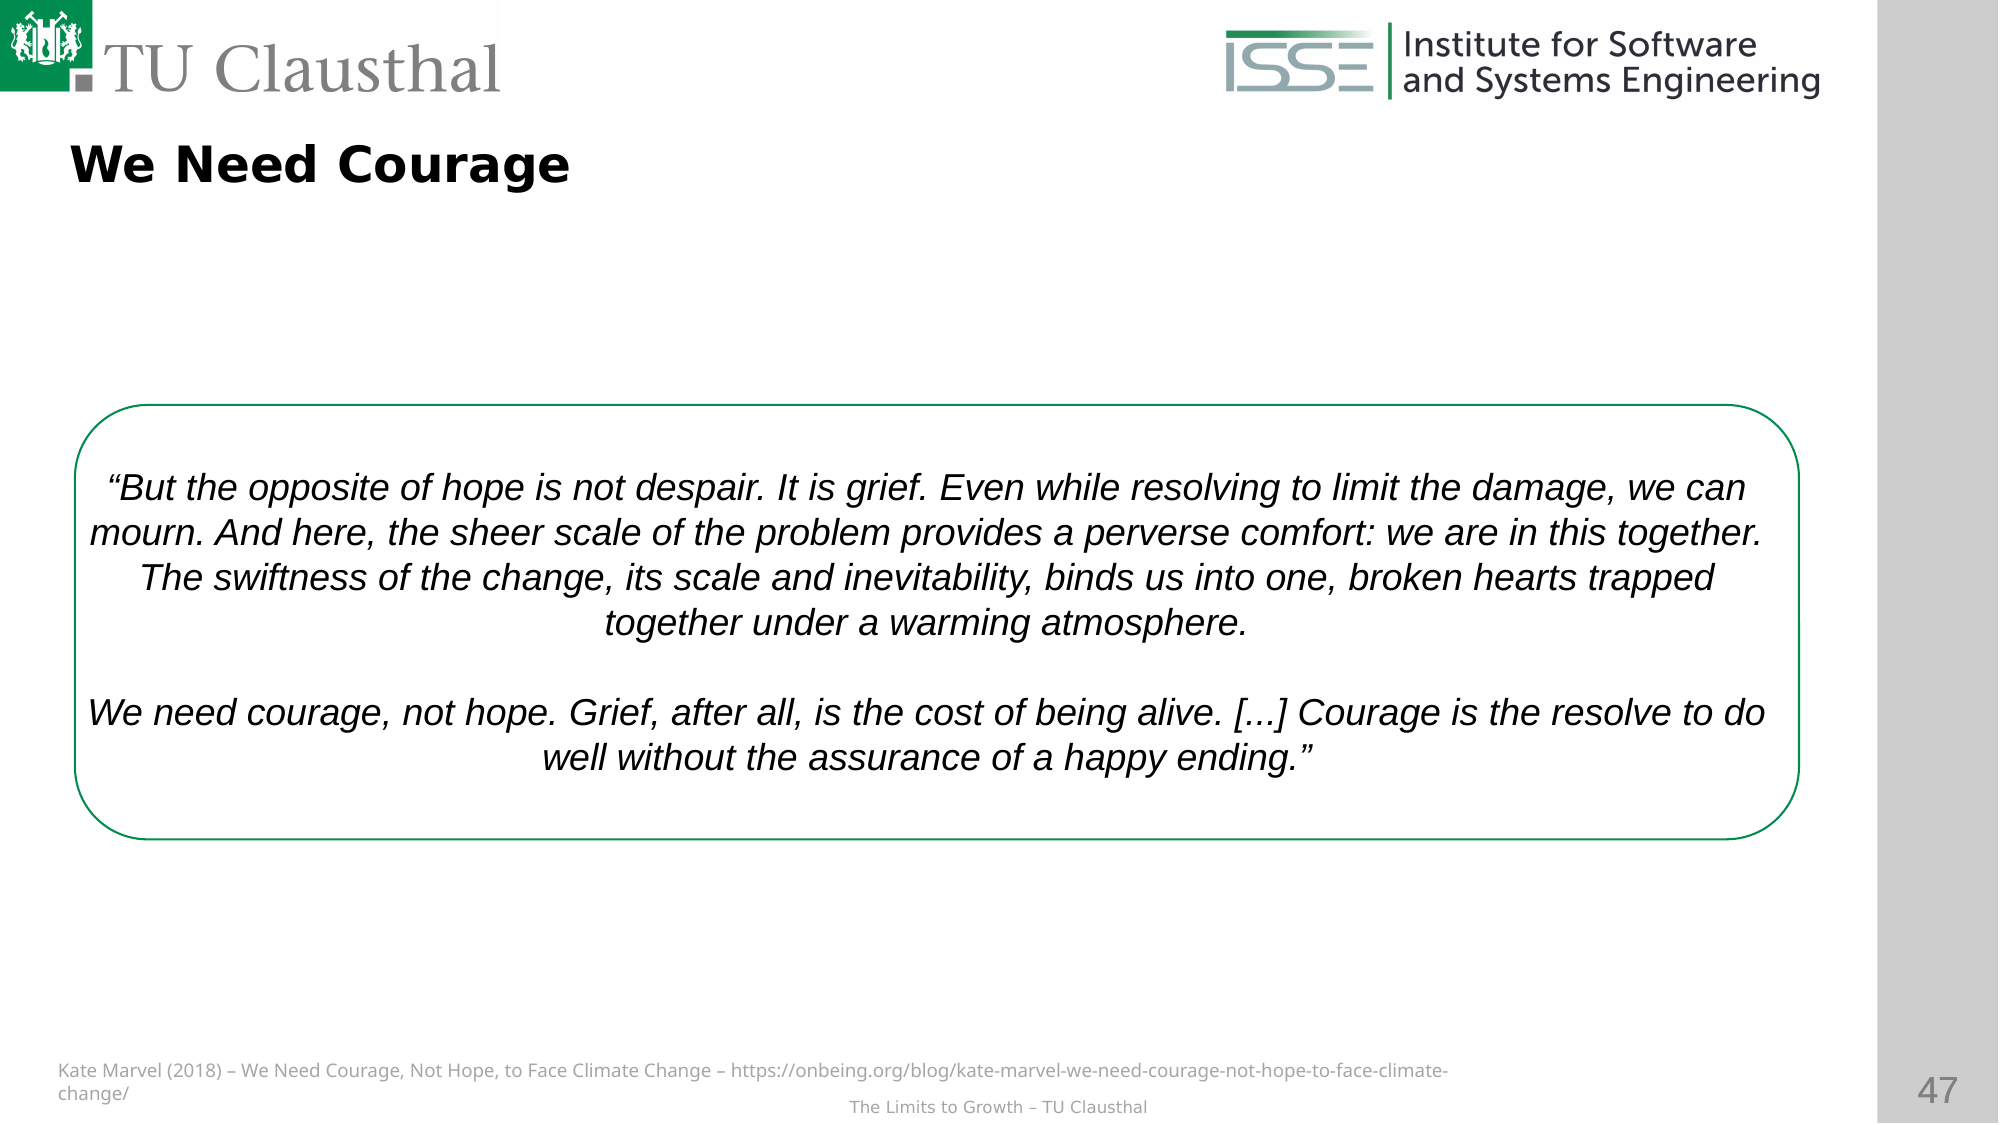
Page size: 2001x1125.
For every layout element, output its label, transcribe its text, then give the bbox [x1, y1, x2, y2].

picture [0, 0, 500, 92]
text_box [73, 403, 1801, 841]
text_box “But the opposite of hope is not despair. It is grief. Even while resolving to limit the damage, we can mourn. And here, the sheer scale of the problem provides a perverse comfort: we are in this together. The swiftness of the change, its scale and inevitability, binds us into one, broken hearts trapped together under a warming atmosphere. We need courage, not hope. Grief, after all, is the cost of being alive. [...] Courage is the resolve to do well without the assurance of a happy ending.” [54, 207, 1799, 1033]
text_box Kate Marvel (2018) – We Need Courage, Not Hope, to Face Climate Change – https://onbeing.org/blog/kate-marvel-we-need-courage-not-hope-to-face-climate-change/ [43, 1051, 1515, 1112]
text_box We Need Courage [54, 125, 1817, 206]
picture [1218, 22, 1825, 106]
